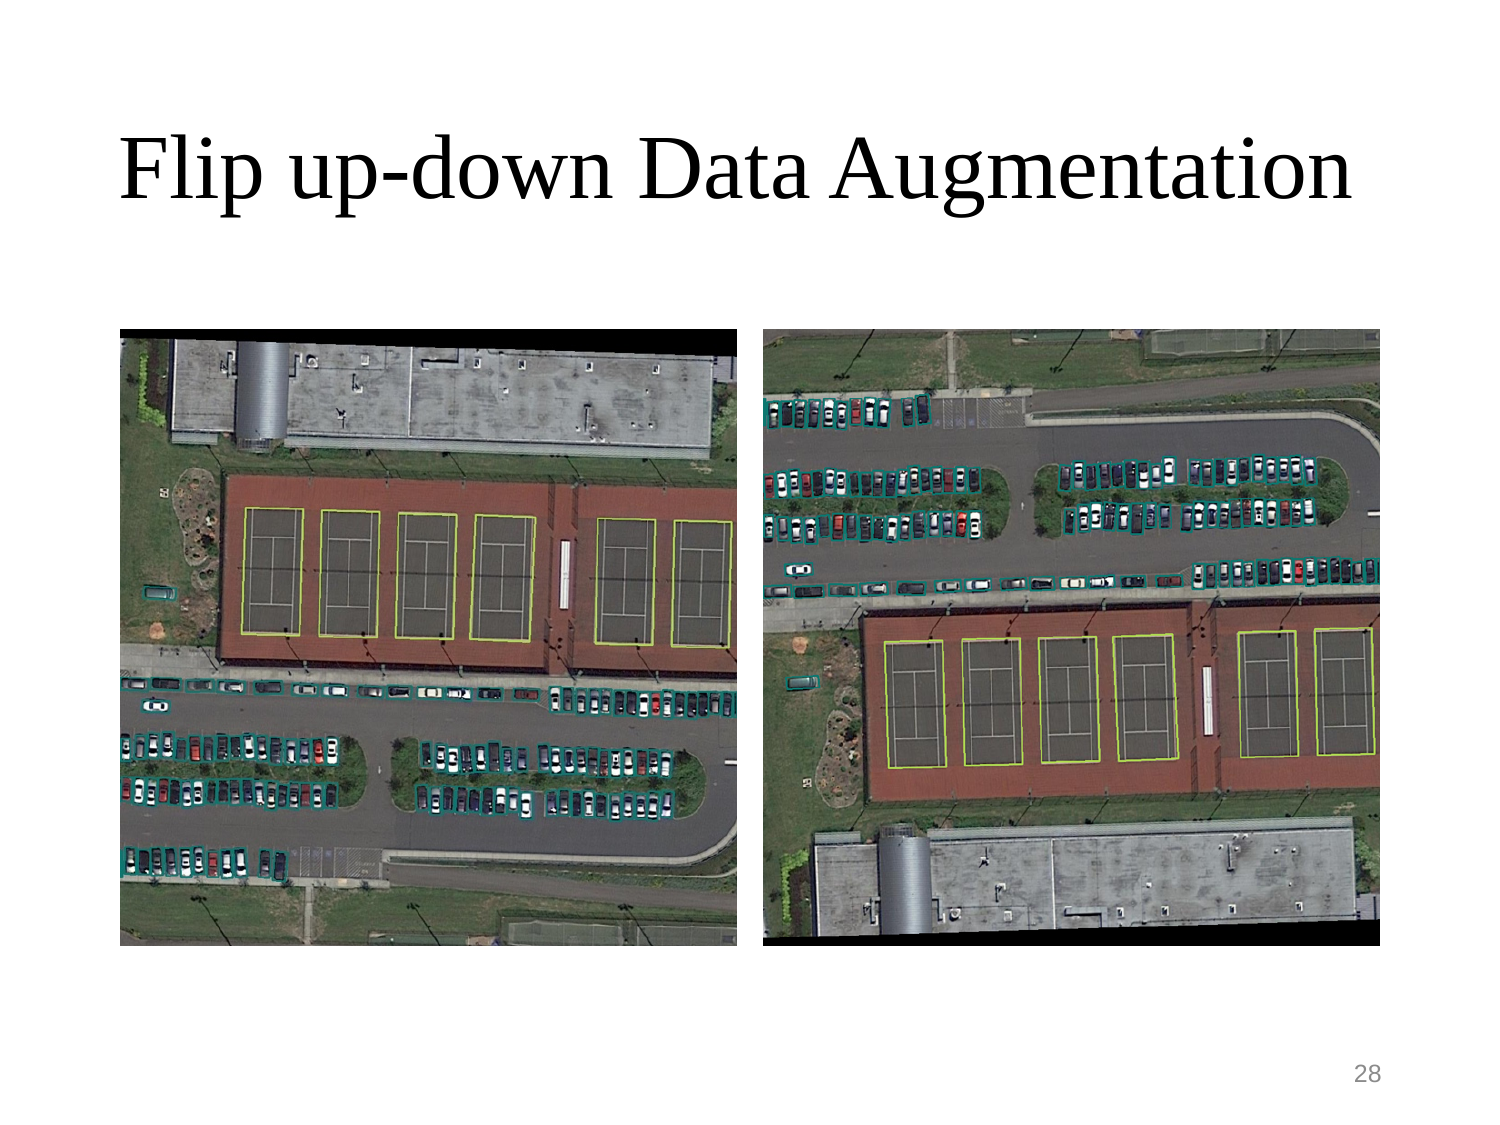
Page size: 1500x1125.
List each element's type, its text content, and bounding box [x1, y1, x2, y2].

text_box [120, 329, 1380, 946]
title Flip up-down Data Augmentation [103, 59, 1397, 278]
slide_number 28 [1059, 1042, 1397, 1103]
